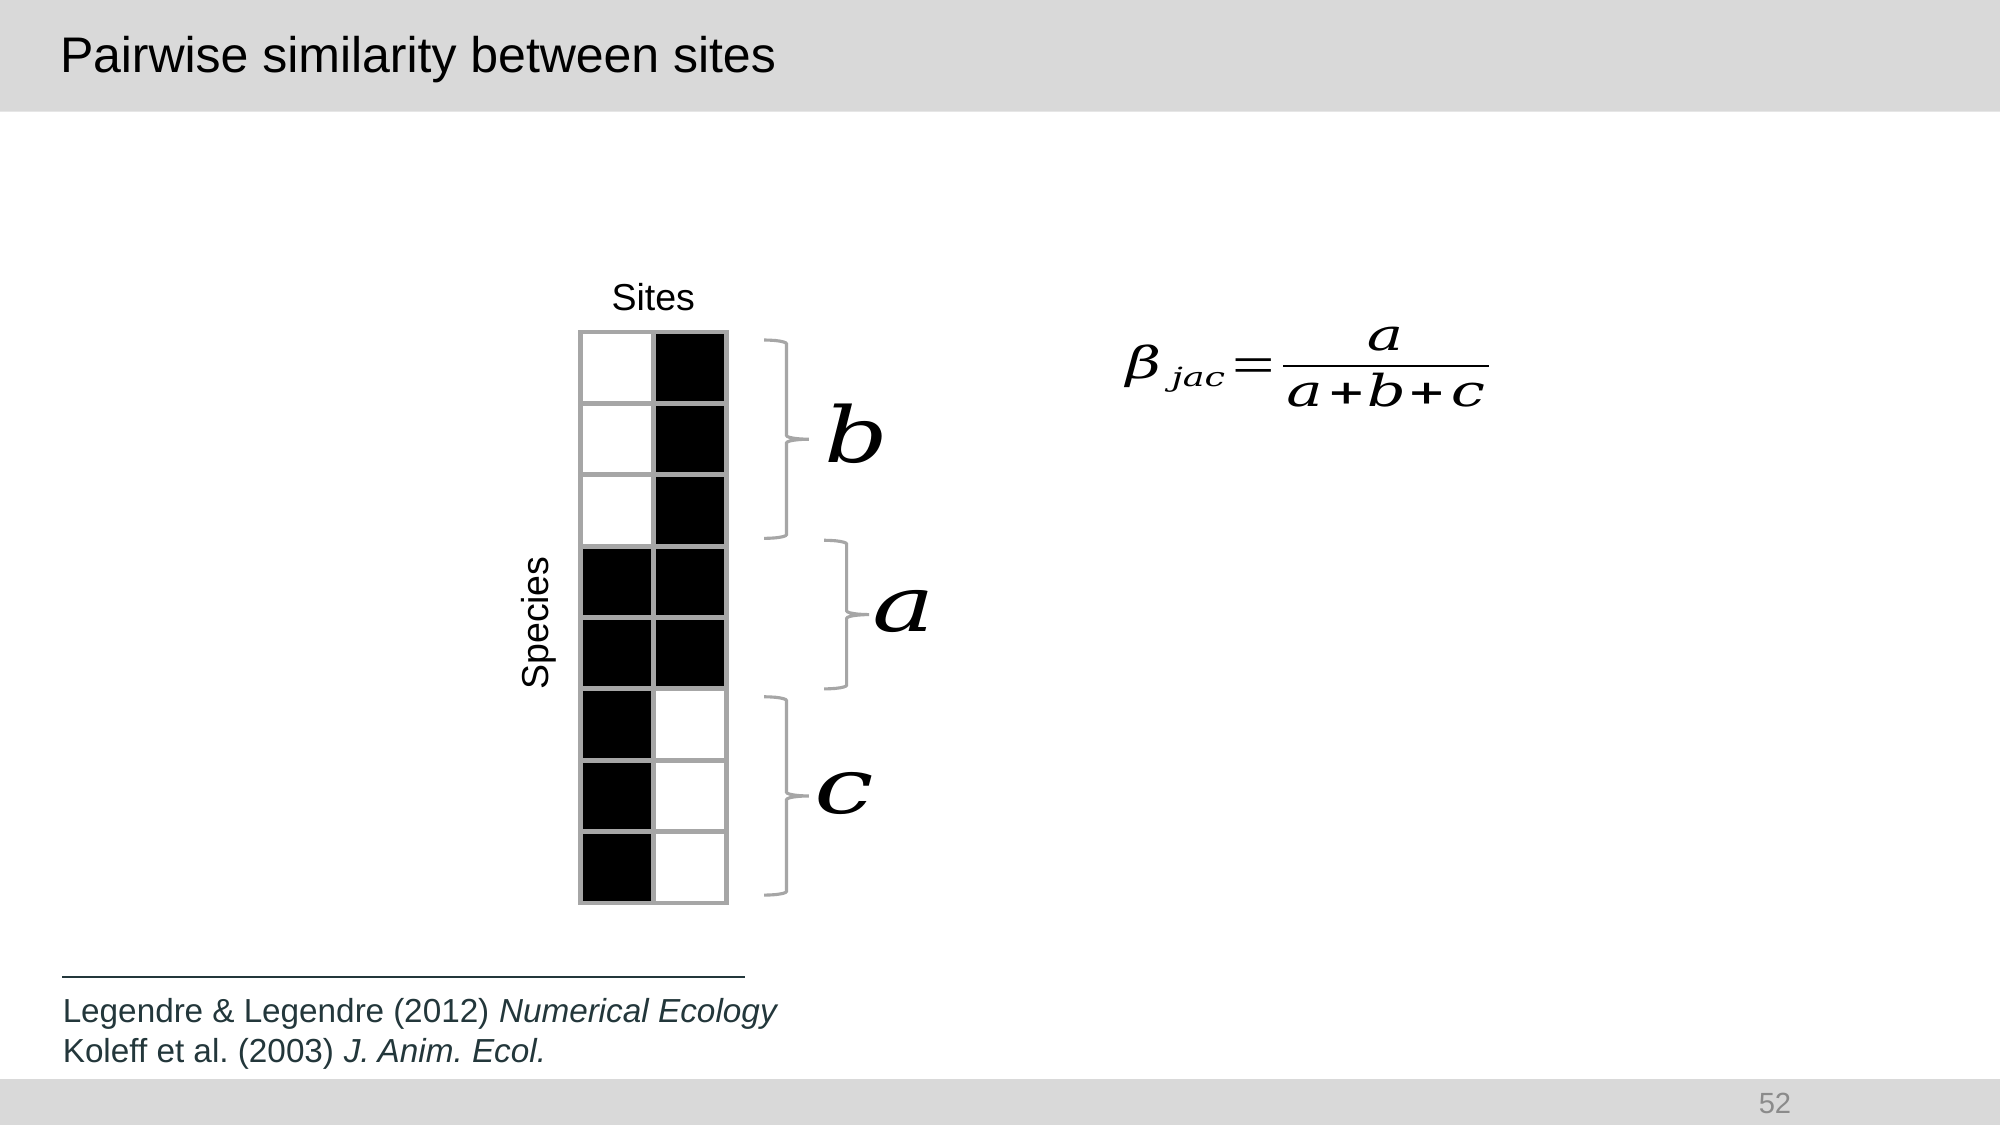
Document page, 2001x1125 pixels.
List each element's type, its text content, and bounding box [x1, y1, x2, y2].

footer [0, 1079, 1550, 1125]
text_box [764, 696, 809, 896]
text_box Legendre & Legendre (2012) Numerical Ecology Koleff et al. (2003) J. Anim. Ecol. [48, 982, 1871, 1077]
text_box [764, 339, 809, 472]
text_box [296, 472, 934, 696]
slide_number 52 [1550, 1079, 2000, 1125]
title Pairwise similarity between sites [0, 0, 2000, 112]
